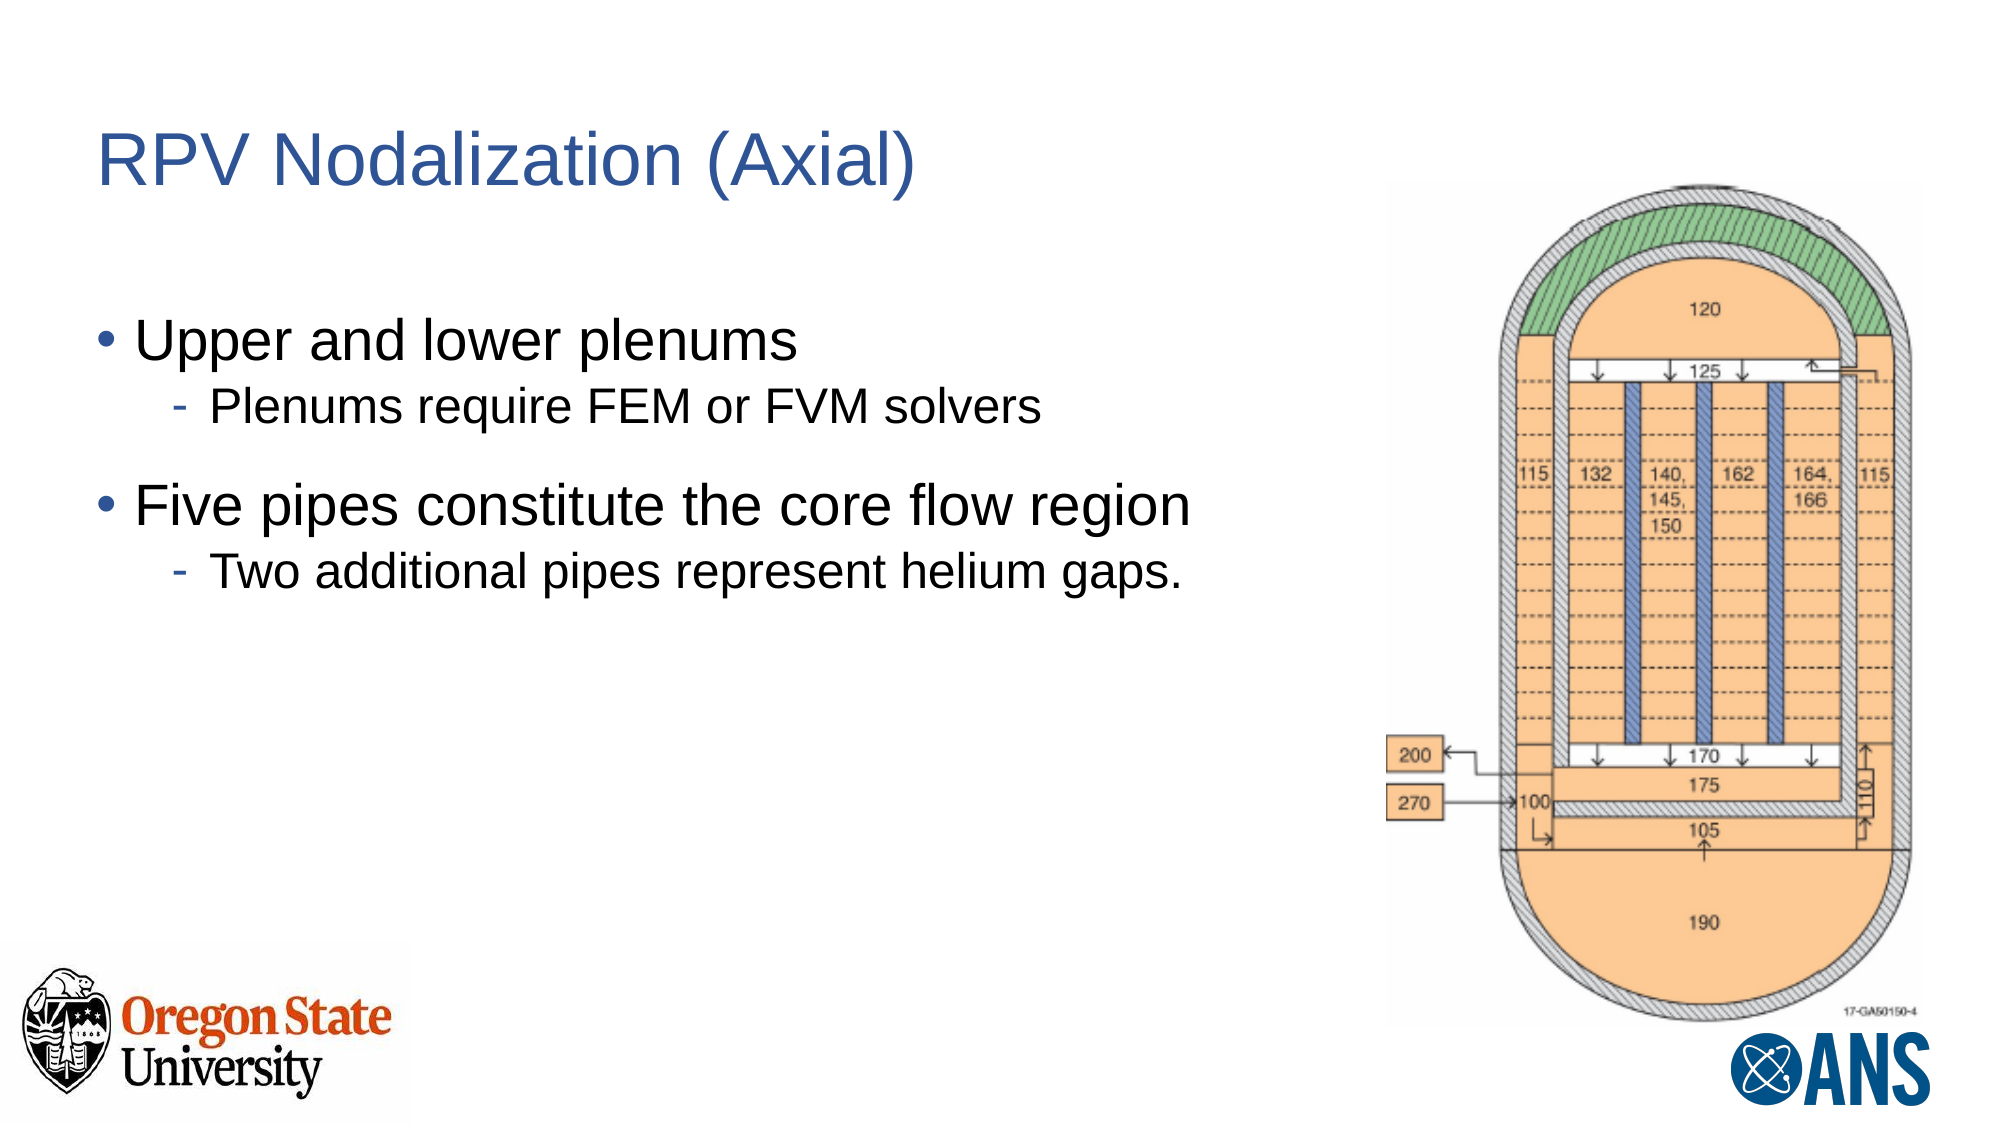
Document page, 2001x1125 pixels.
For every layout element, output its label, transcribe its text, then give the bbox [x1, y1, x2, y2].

picture [0, 940, 411, 1125]
list Upper and lower plenums Plenums require FEM or FVM solvers Five pipes constitute the core flow region Two additional pipes represent helium gaps. [81, 299, 1310, 1014]
picture [1386, 160, 1935, 1028]
title RPV Nodalization (Axial) [81, 51, 1922, 269]
picture [1731, 1032, 1930, 1106]
